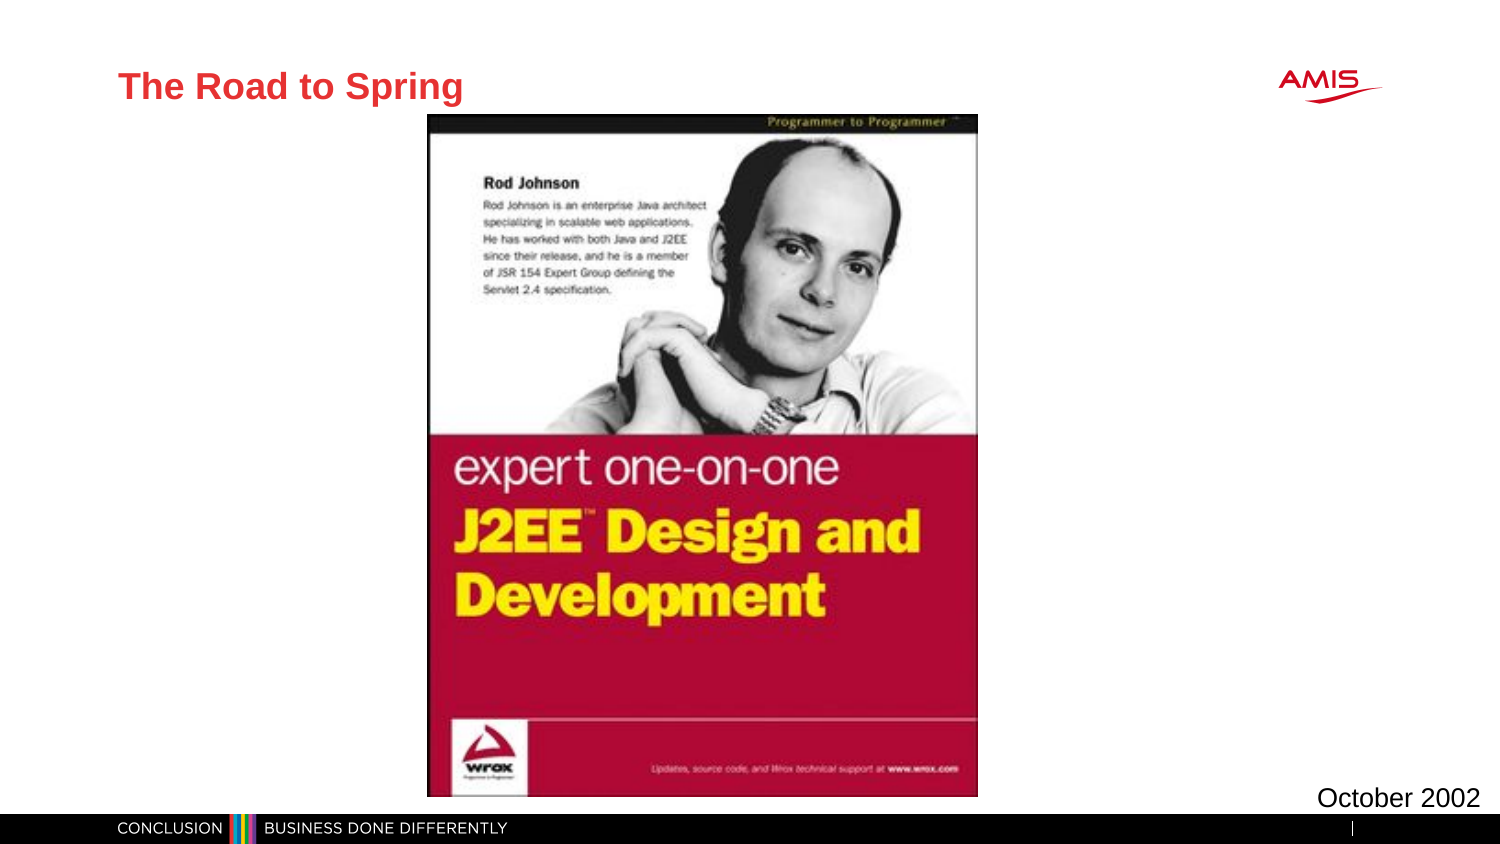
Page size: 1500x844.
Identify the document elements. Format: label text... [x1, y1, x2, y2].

title The Road to Spring [118, 47, 1205, 130]
text_box October 2002 [1317, 780, 1481, 814]
picture [0, 814, 236, 844]
picture [1205, 58, 1388, 106]
picture [426, 114, 978, 797]
picture [239, 814, 1500, 844]
